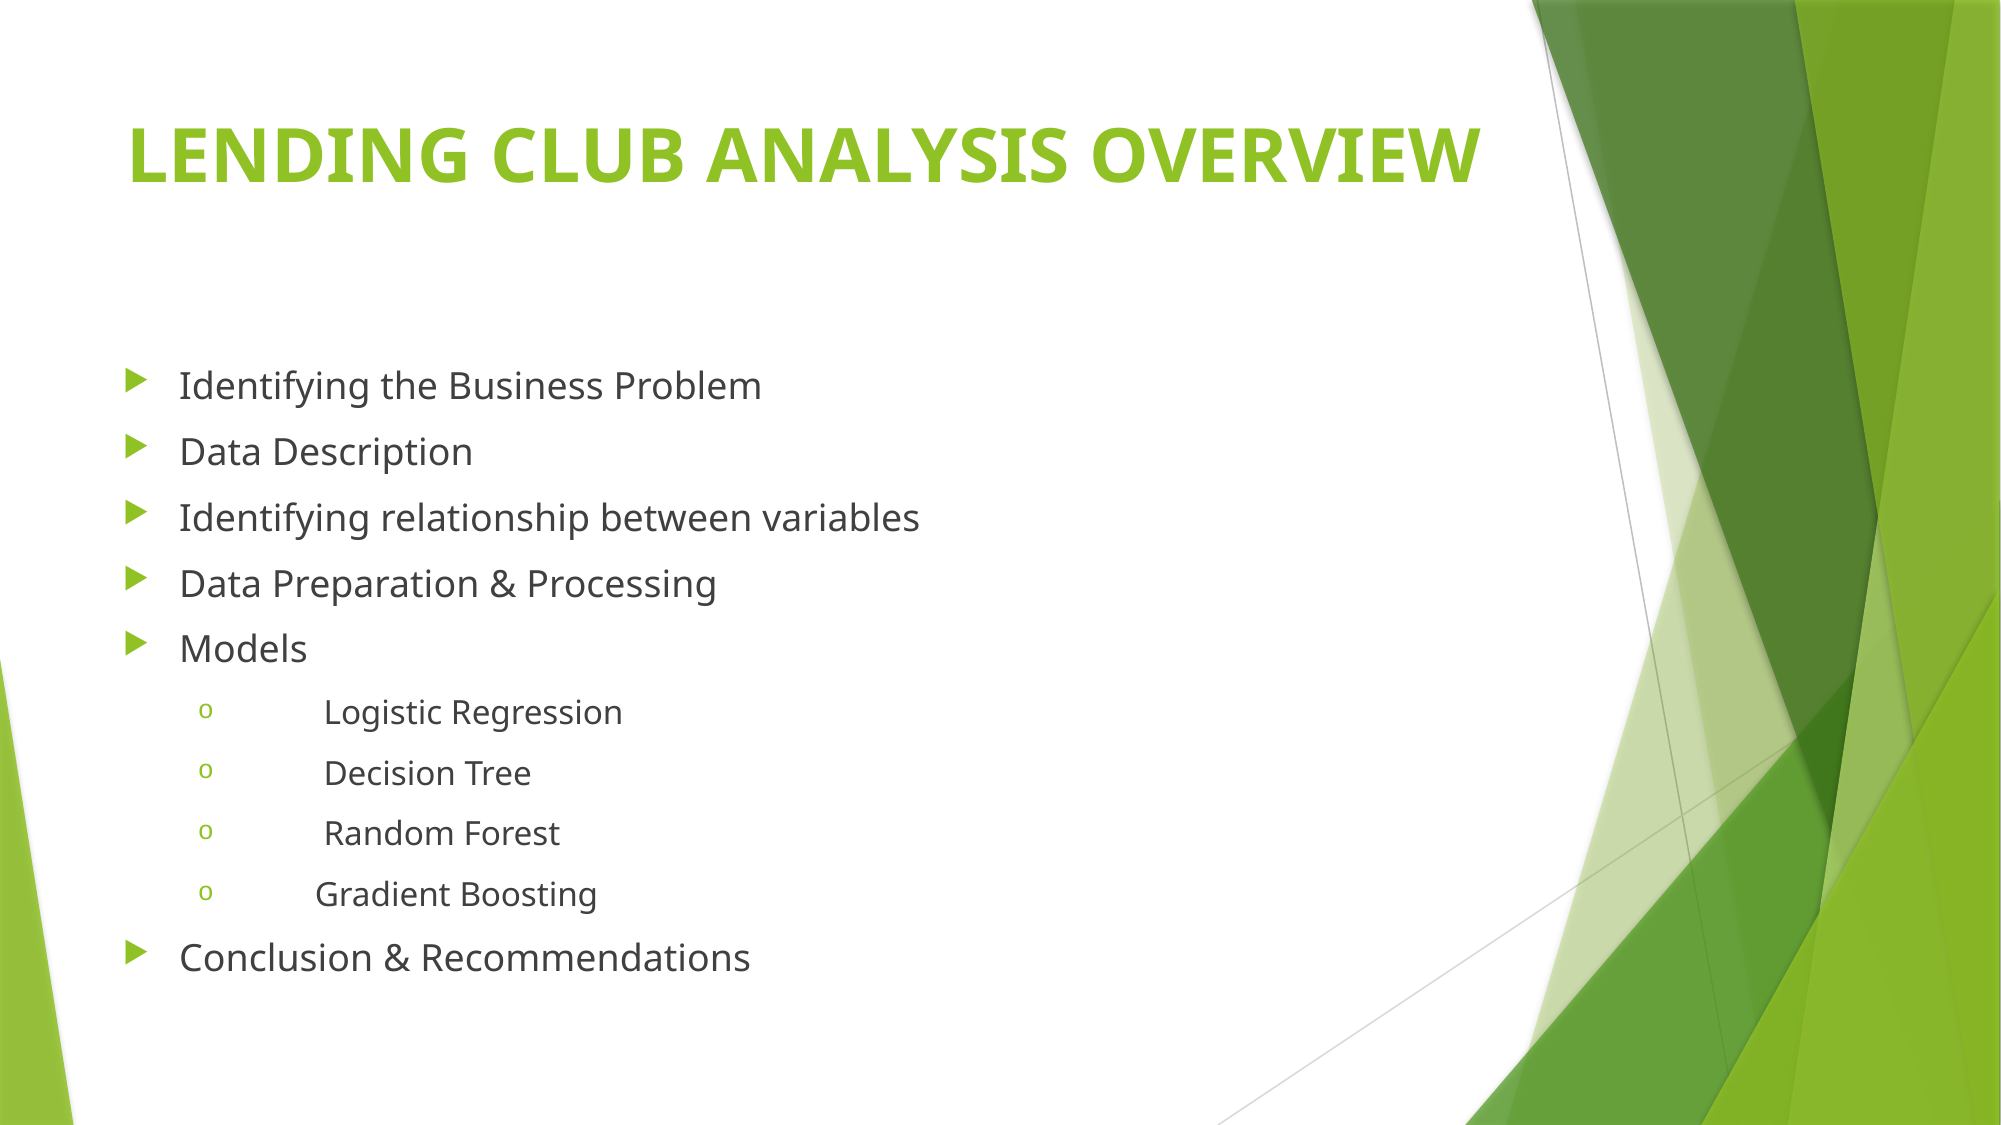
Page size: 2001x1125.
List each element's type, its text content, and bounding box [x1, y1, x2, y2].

list Identifying the Business Problem Data Description Identifying relationship between variables Data Preparation & Processing Models Logistic Regression Decision Tree Random Forest Gradient Boosting Conclusion & Recommendations [111, 354, 1522, 992]
title LENDING CLUB ANALYSIS OVERVIEW [111, 99, 1522, 317]
